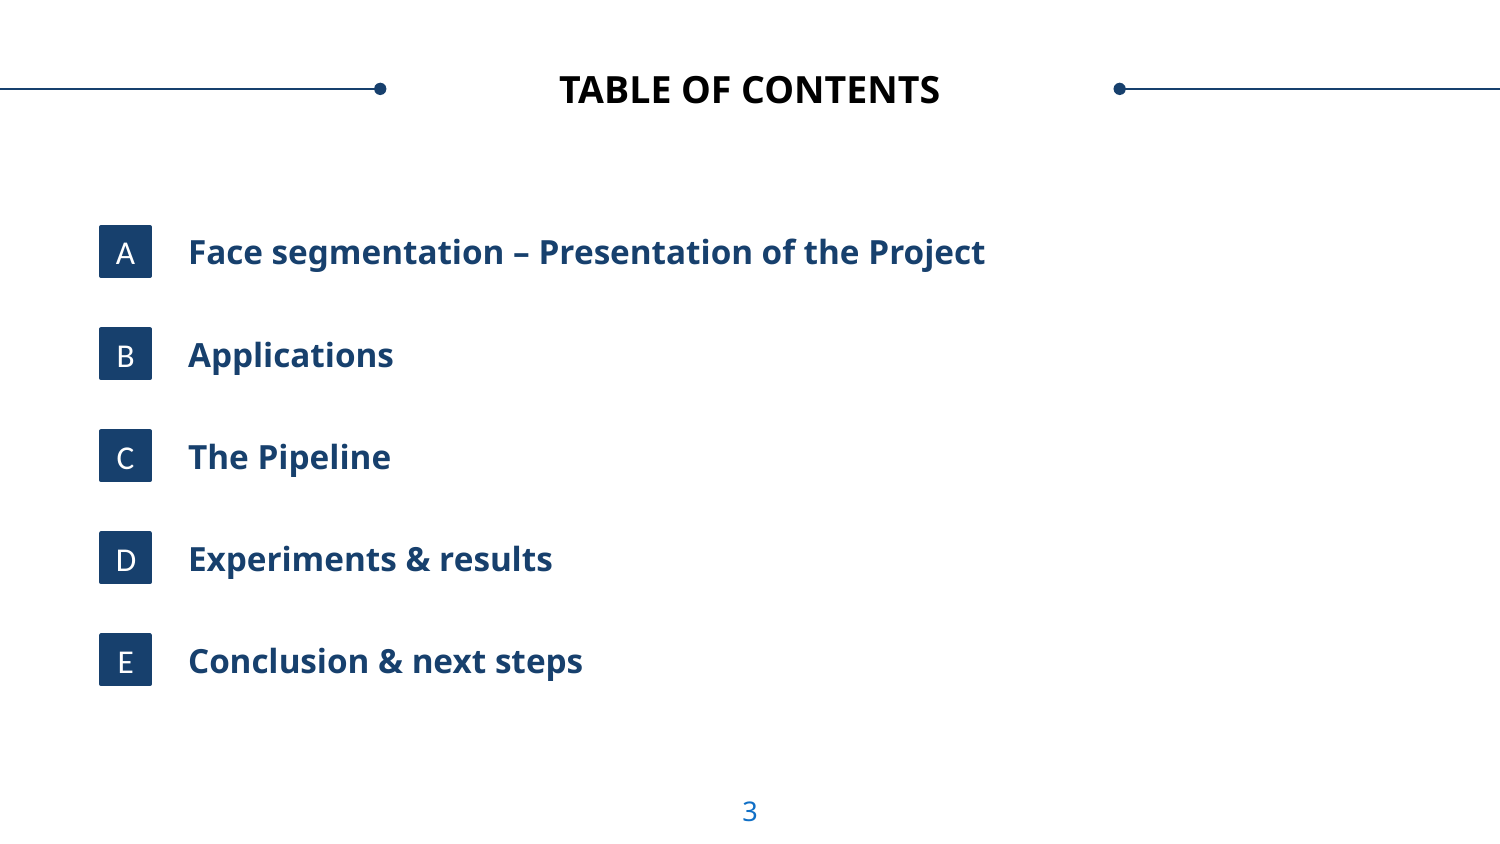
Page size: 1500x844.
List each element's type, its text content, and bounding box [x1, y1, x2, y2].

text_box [100, 207, 1399, 296]
slide_number 3 [705, 779, 795, 844]
title TABLE OF CONTENTS [380, 18, 1120, 160]
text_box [100, 310, 1399, 398]
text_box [100, 514, 1399, 602]
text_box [100, 616, 1399, 704]
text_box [100, 412, 1399, 500]
